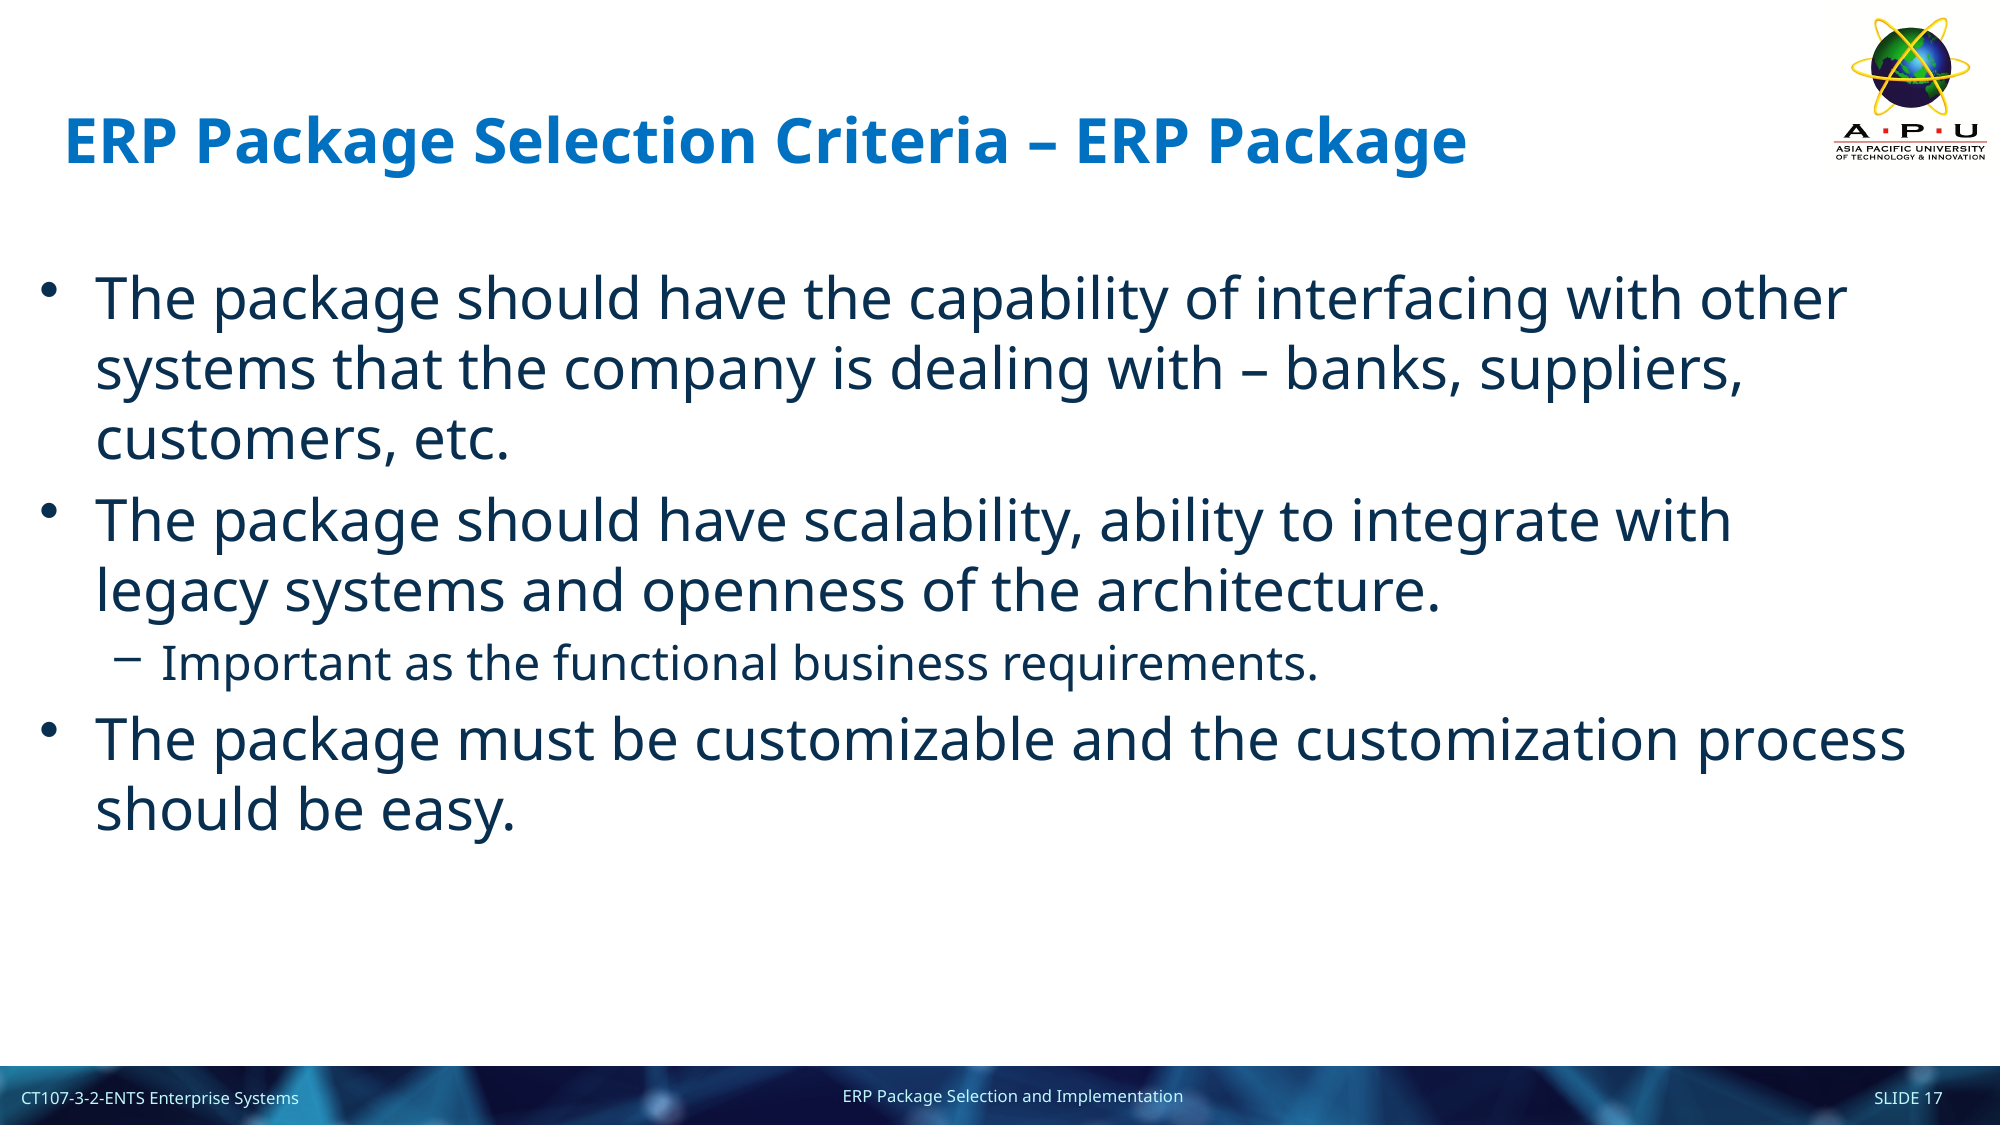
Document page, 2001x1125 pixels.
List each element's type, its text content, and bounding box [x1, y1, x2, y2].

picture [0, 1066, 2000, 1125]
list The package should have the capability of interfacing with other systems that the company is dealing with – banks, suppliers, customers, etc. The package should have scalability, ability to integrate with legacy systems and openness of the architecture. Important as the functional business requirements. The package must be customizable and the customization process should be easy. [24, 253, 1938, 997]
title ERP Package Selection Criteria – ERP Package [48, 45, 1764, 233]
picture [1822, 0, 2000, 178]
